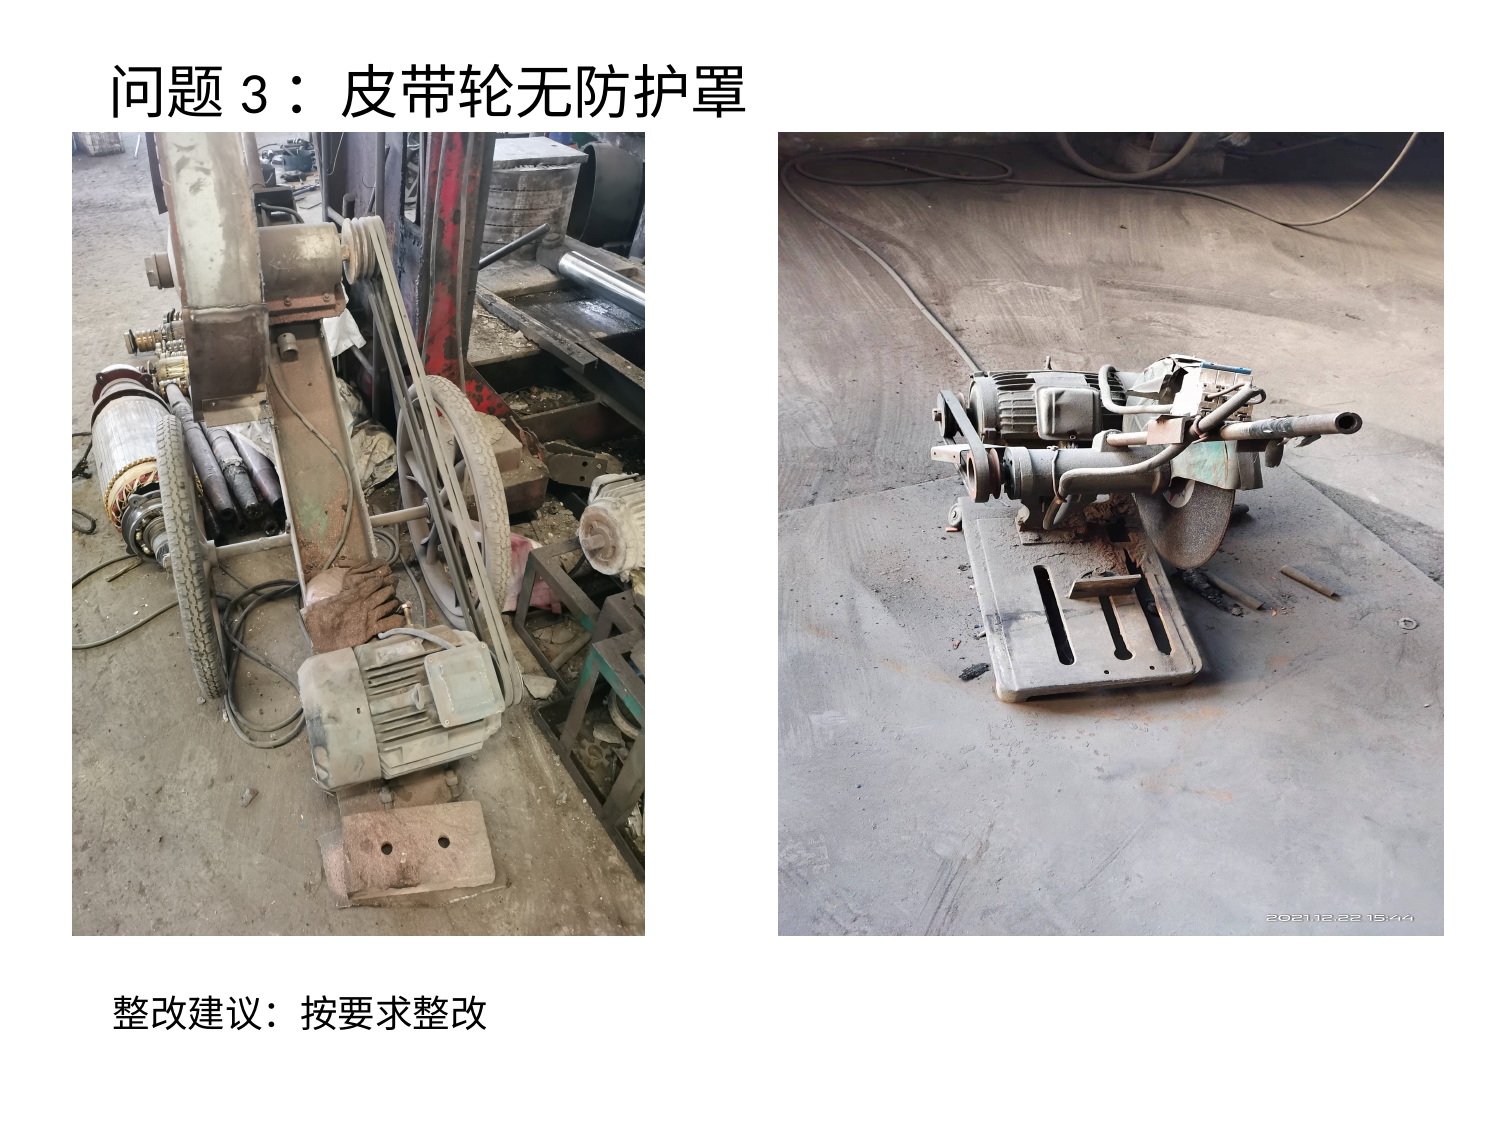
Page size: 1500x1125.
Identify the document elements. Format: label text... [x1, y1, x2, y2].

picture [72, 132, 645, 936]
picture [778, 132, 1444, 936]
text_box 整改建议：按要求整改 [98, 982, 1402, 1043]
title 问题3：皮带轮无防护罩 [93, 46, 1444, 133]
